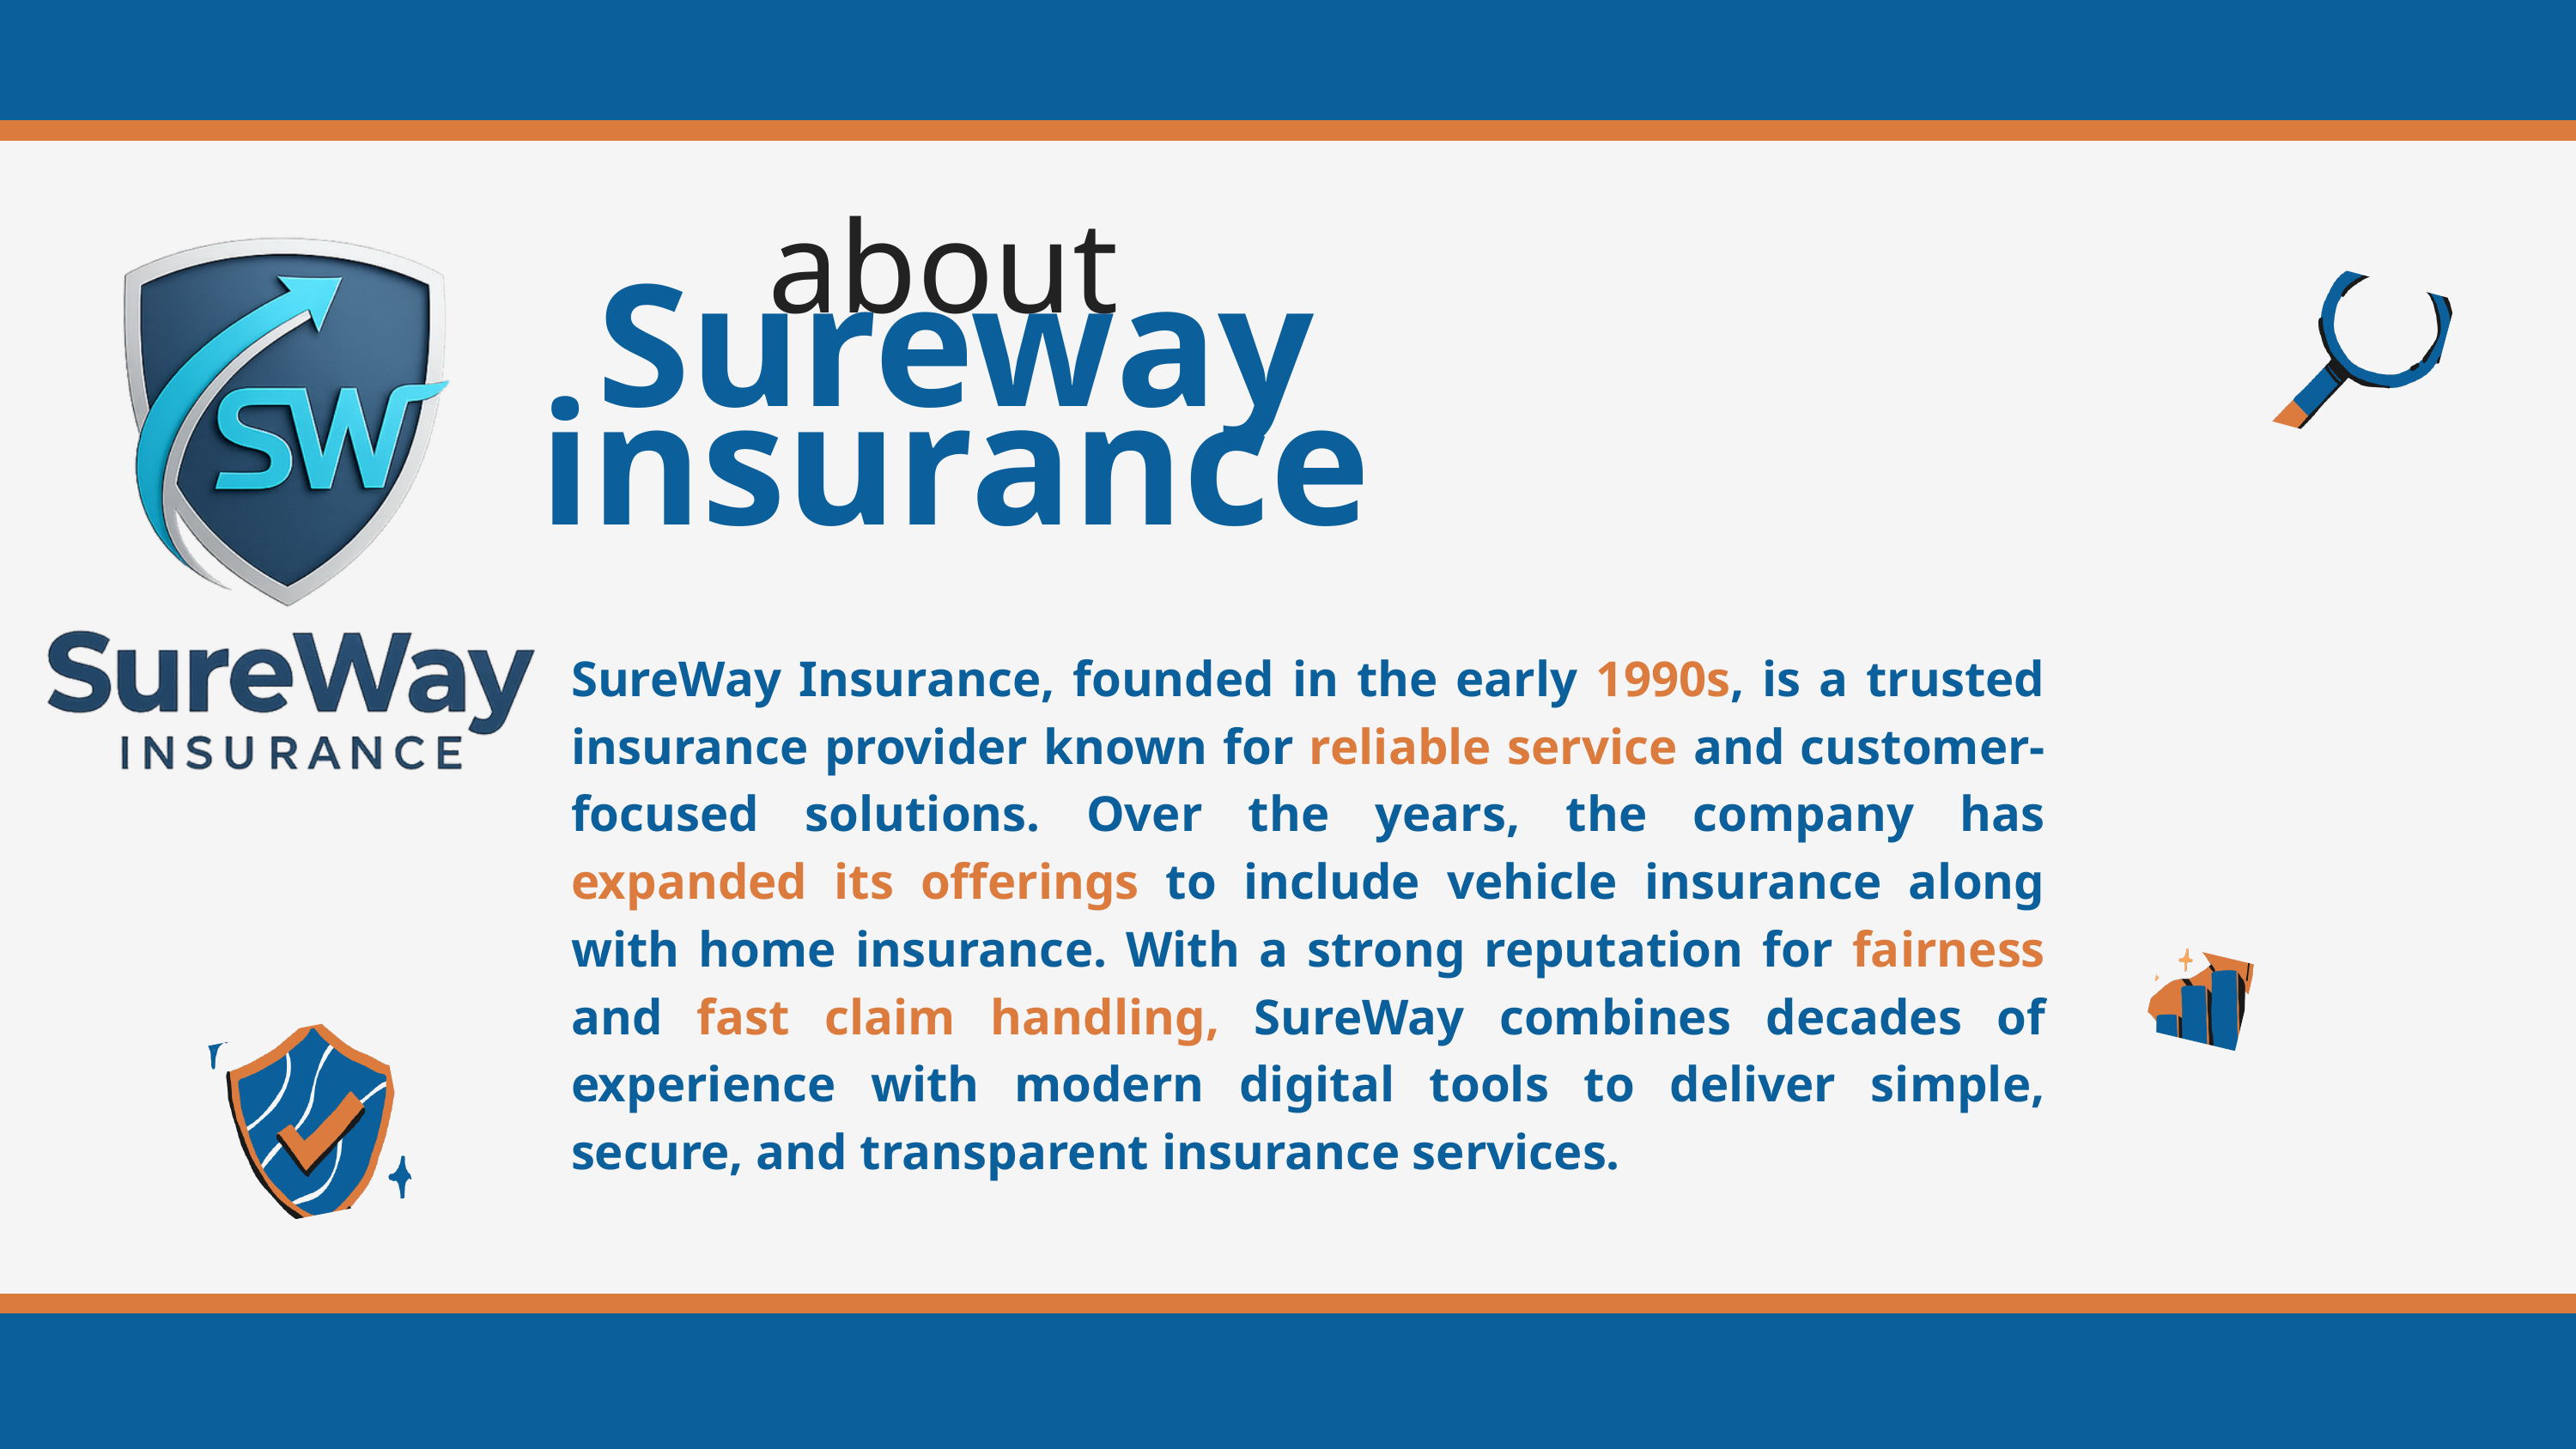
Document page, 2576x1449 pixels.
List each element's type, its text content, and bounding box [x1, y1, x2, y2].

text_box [494, 211, 1417, 597]
text_box [2143, 943, 2256, 1052]
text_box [0, 0, 2576, 131]
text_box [0, 1303, 2576, 1449]
text_box SureWay Insurance, founded in the early 1990s, is a trusted insurance provider known for reliable service and customer-focused solutions. Over the years, the company has expanded its offerings to include vehicle insurance along with home insurance. With a strong reputation for fairness and fast claim handling, SureWay combines decades of experience with modern digital tools to deliver simple, secure, and transparent insurance services. [571, 639, 2045, 1242]
text_box [2255, 258, 2457, 459]
text_box [0, 141, 756, 997]
text_box [199, 1012, 415, 1231]
